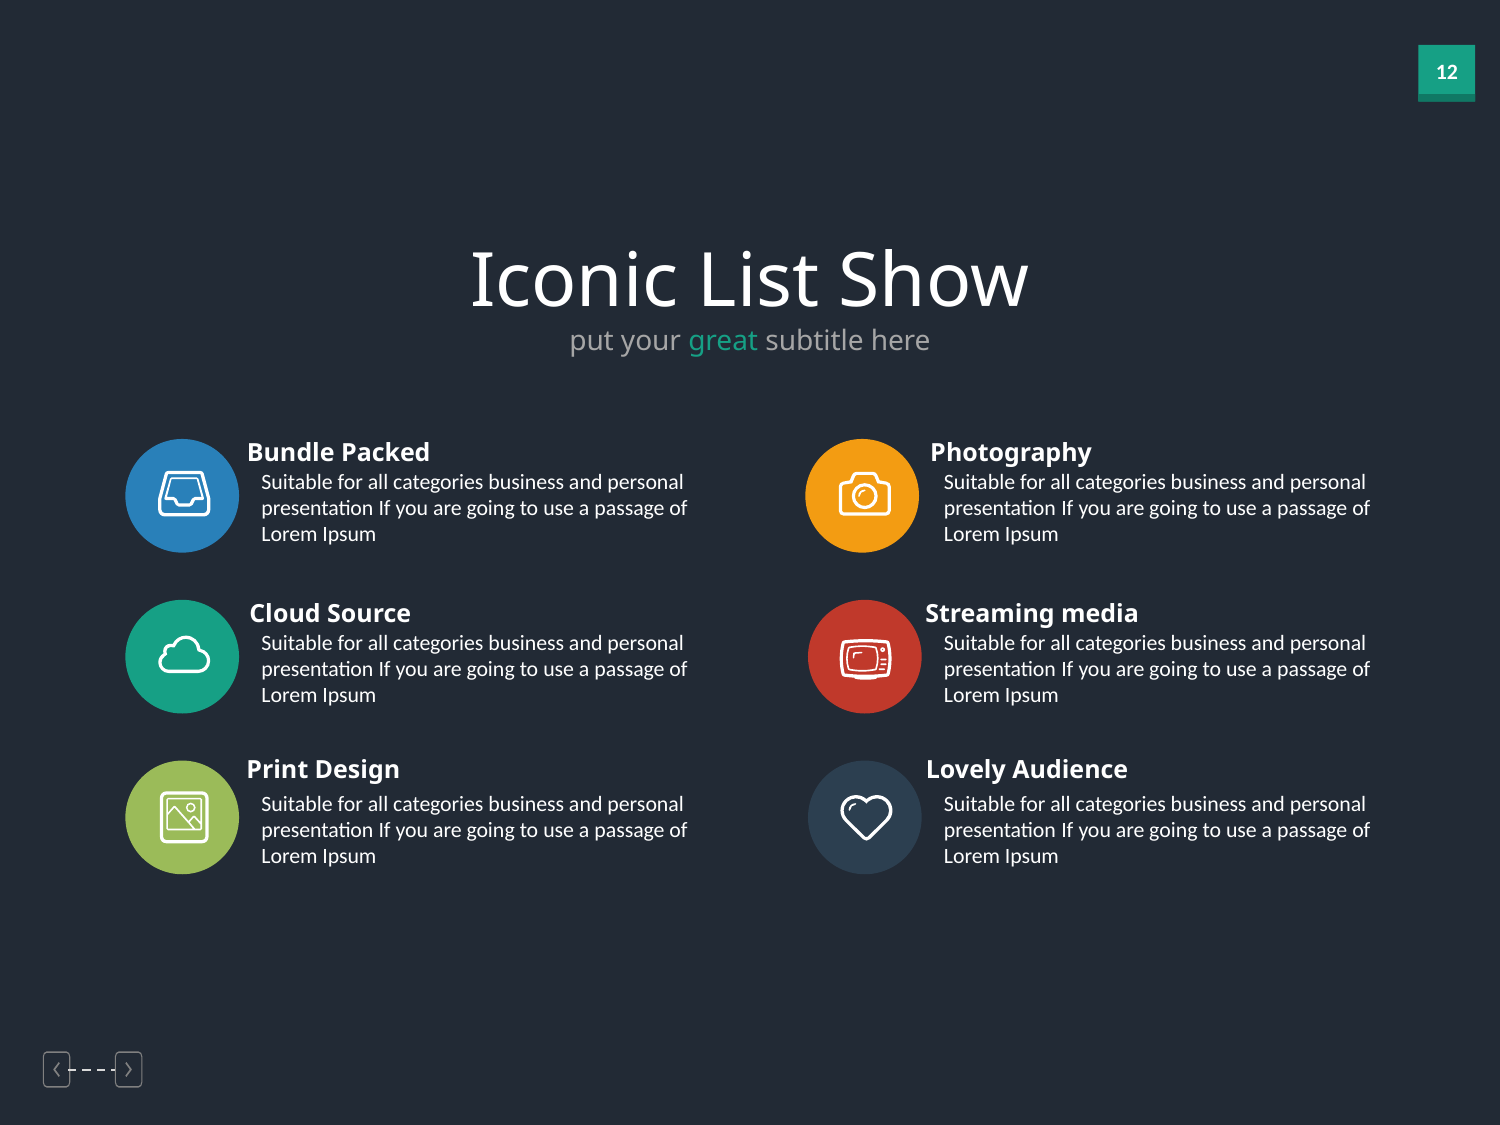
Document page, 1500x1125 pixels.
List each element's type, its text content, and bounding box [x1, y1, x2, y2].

text_box [806, 759, 923, 876]
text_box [838, 471, 891, 516]
text_box Suitable for all categories business and personal presentation If you are going to use a passage of Lorem Ipsum [929, 621, 1417, 715]
text_box Print Design [231, 746, 416, 792]
text_box put your great subtitle here [554, 330, 946, 364]
text_box [806, 598, 923, 715]
text_box Suitable for all categories business and personal presentation If you are going to use a passage of Lorem Ipsum [929, 781, 1417, 876]
text_box Suitable for all categories business and personal presentation If you are going to use a passage of Lorem Ipsum [246, 460, 709, 554]
text_box Lovely Audience [911, 746, 1144, 792]
text_box Photography [915, 428, 1107, 474]
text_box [158, 470, 211, 517]
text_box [839, 639, 893, 680]
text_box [159, 791, 209, 844]
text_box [838, 793, 894, 842]
text_box Suitable for all categories business and personal presentation If you are going to use a passage of Lorem Ipsum [929, 460, 1417, 554]
text_box Streaming media [910, 589, 1154, 635]
text_box Iconic List Show [455, 224, 1045, 330]
text_box [124, 437, 241, 554]
text_box [124, 598, 241, 715]
text_box Suitable for all categories business and personal presentation If you are going to use a passage of Lorem Ipsum [246, 781, 709, 876]
text_box Suitable for all categories business and personal presentation If you are going to use a passage of Lorem Ipsum [246, 621, 709, 715]
text_box [804, 437, 921, 554]
text_box Cloud Source [234, 589, 427, 635]
text_box [158, 635, 211, 674]
text_box Bundle Packed [232, 428, 446, 474]
text_box [124, 759, 241, 876]
